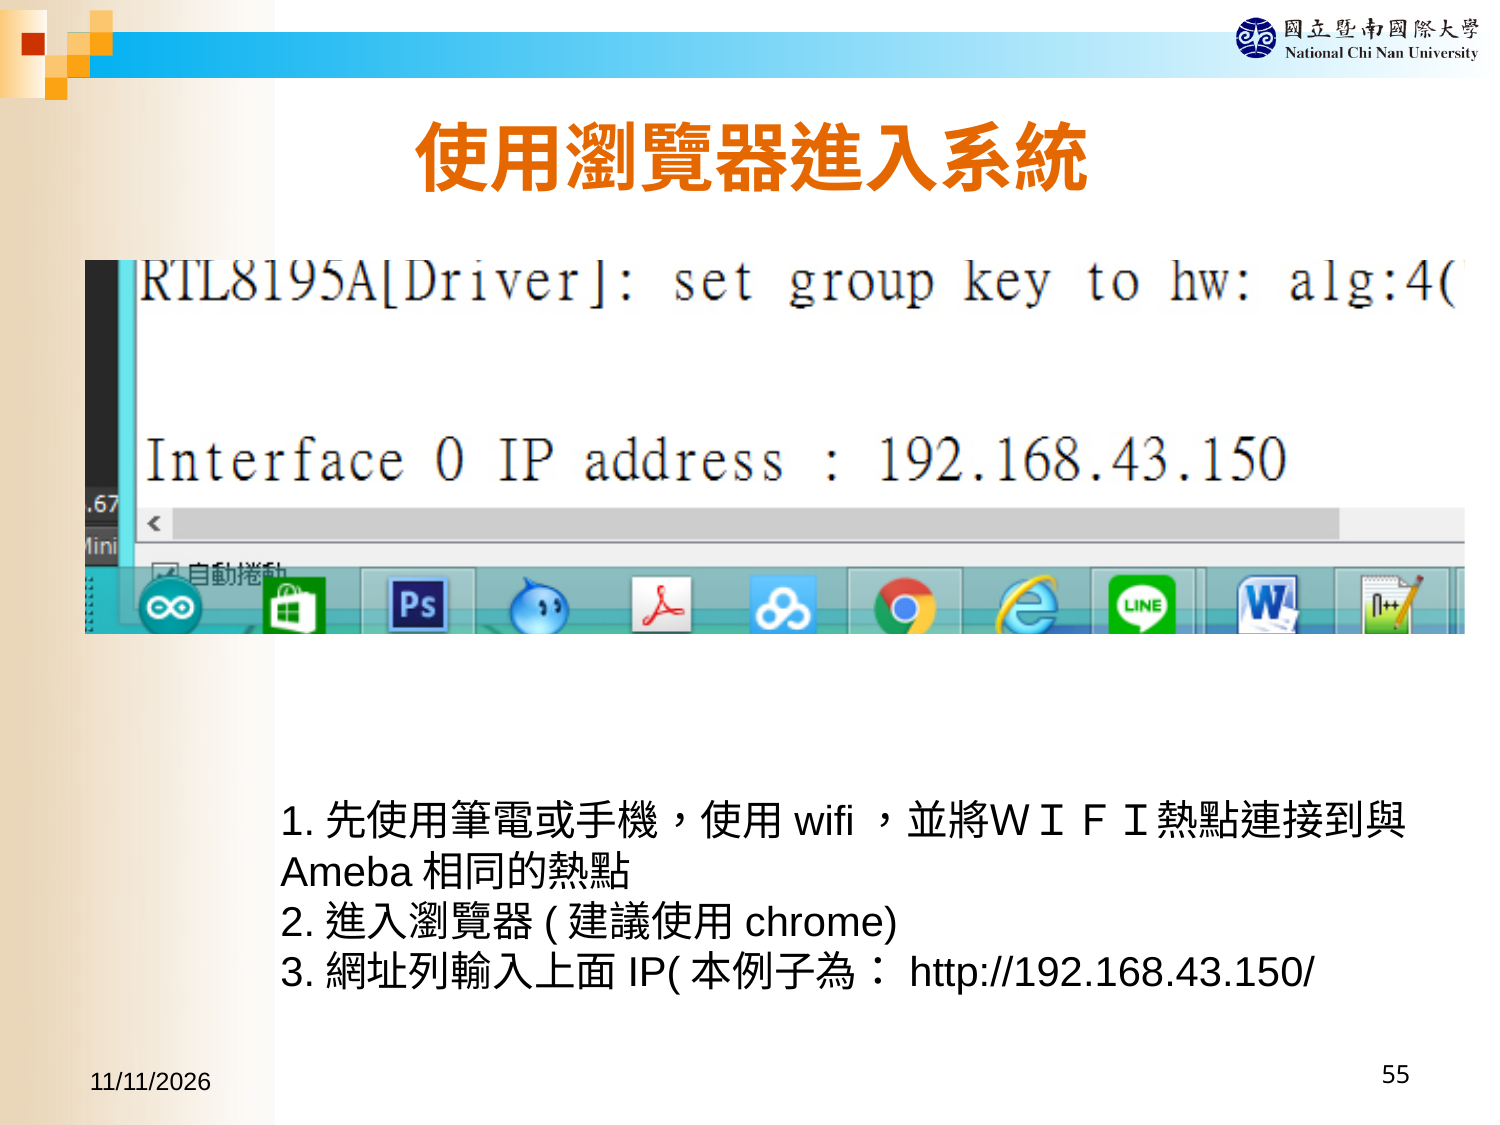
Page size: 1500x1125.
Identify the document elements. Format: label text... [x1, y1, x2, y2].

picture [1234, 10, 1485, 67]
picture [50, 260, 1465, 634]
text_box 2017/9/30 [75, 1024, 425, 1103]
text_box 1.先使用筆電或手機，使用wifi，並將ＷＩＦＩ熱點連接到與Ameba相同的熱點 2.進入瀏覽器(建議使用chrome) 3.網址列輸入上面IP(本例子為：http://192.168.43.150/ [265, 786, 1425, 1002]
text_box 55 [1074, 1024, 1425, 1100]
title 使用瀏覽器進入系統 [76, 42, 1427, 258]
